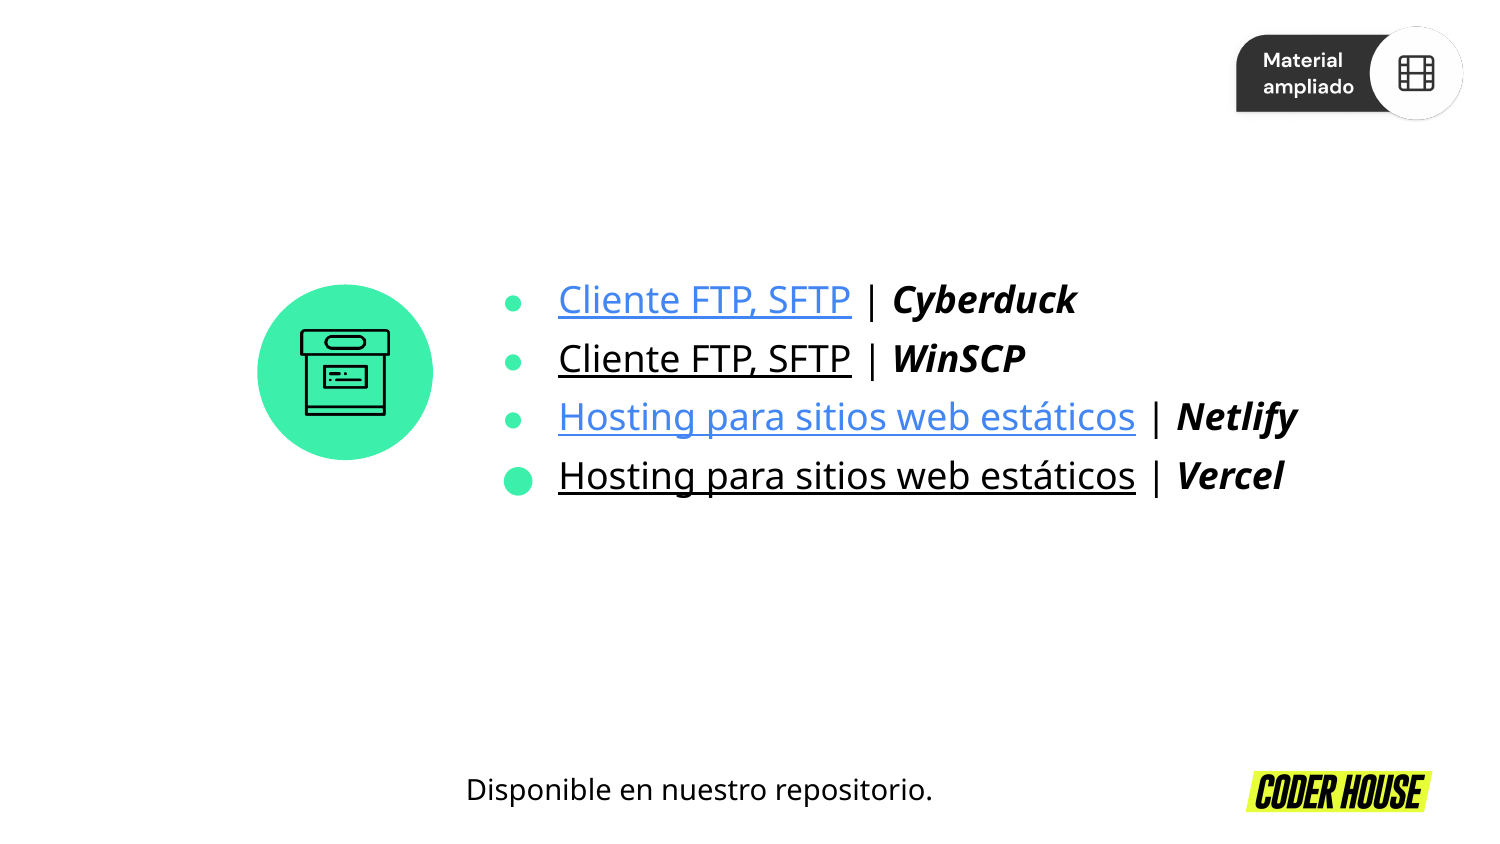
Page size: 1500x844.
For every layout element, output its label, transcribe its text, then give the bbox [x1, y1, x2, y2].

text_box Cliente FTP, SFTP | Cyberduck Cliente FTP, SFTP | WinSCP Hosting para sitios web estáticos | Netlify Hosting para sitios web estáticos | Vercel [468, 284, 1406, 560]
picture [1241, 764, 1437, 819]
text_box Disponible en nuestro repositorio. [144, 738, 1255, 844]
picture [1215, 20, 1485, 127]
text_box [257, 284, 433, 461]
picture [300, 327, 391, 418]
